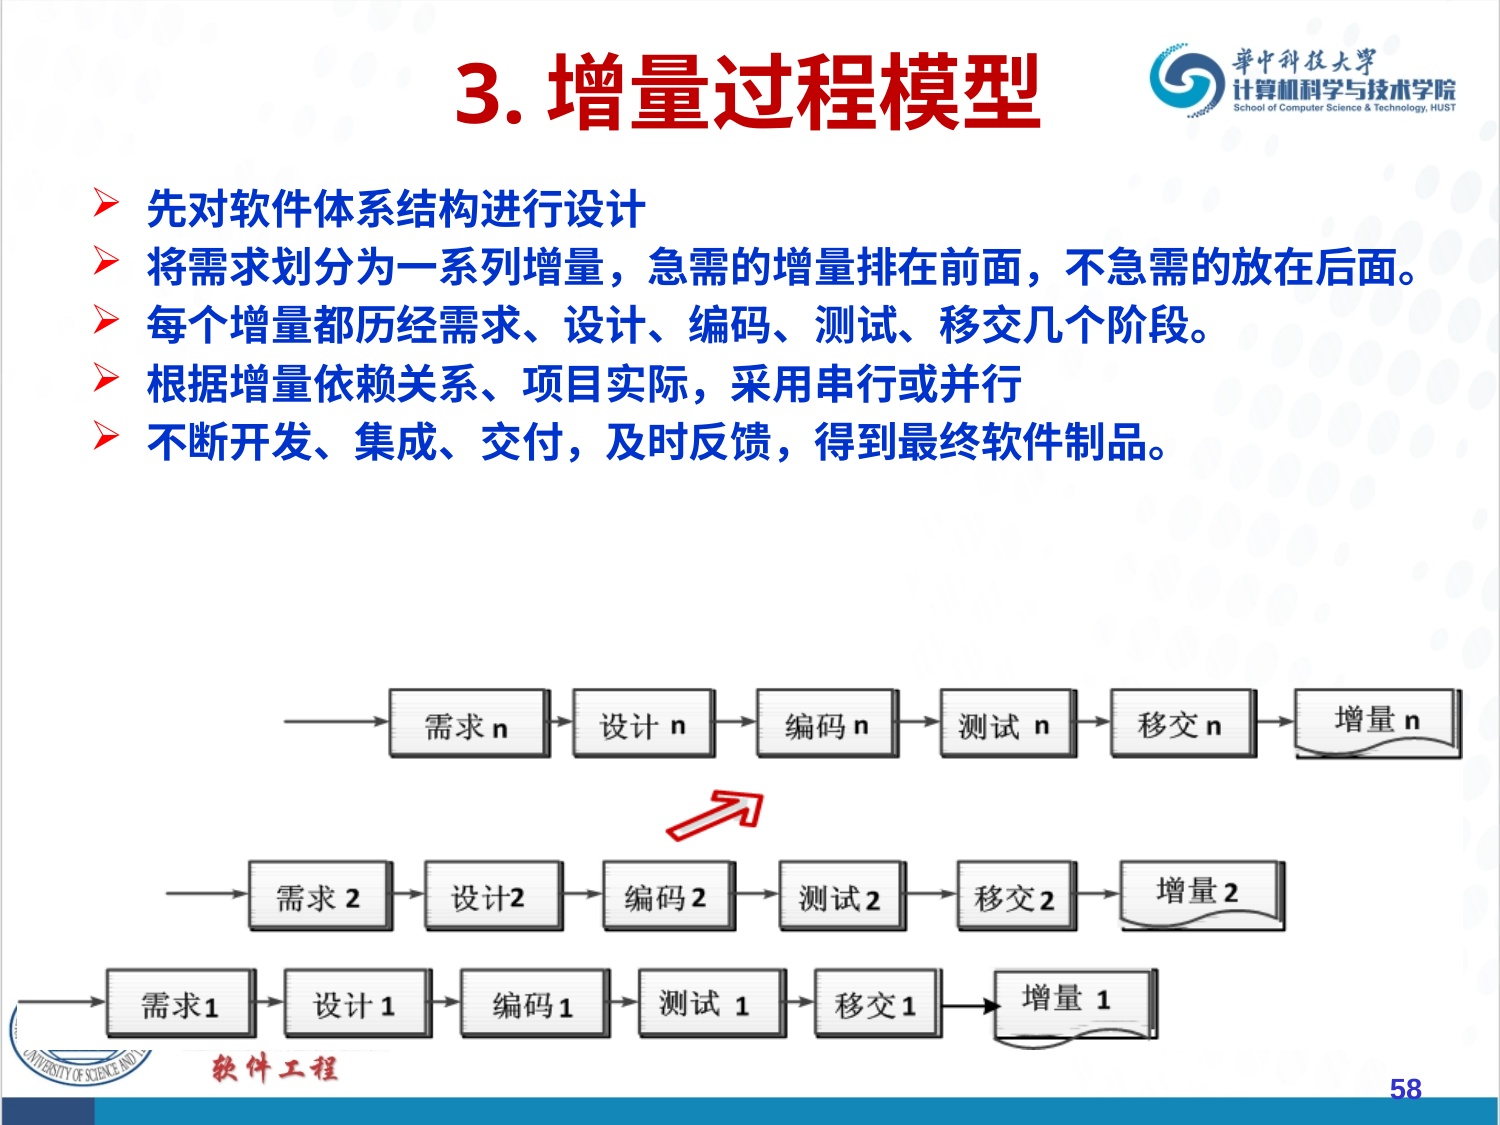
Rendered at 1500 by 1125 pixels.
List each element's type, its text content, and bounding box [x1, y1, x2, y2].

slide_number 58 [1087, 1062, 1438, 1103]
picture [0, 0, 1500, 1125]
title 3.增量过程模型 [75, 24, 1425, 155]
list 先对软件体系结构进行设计 将需求划分为一系列增量，急需的增量排在前面，不急需的放在后面。 每个增量都历经需求、设计、编码、测试、移交几个阶段。 根据增量依赖关系、项目实际，采用串行或并行 不断开发、集成、交付，及时反馈，得到最终软件制品。 [75, 174, 1450, 685]
